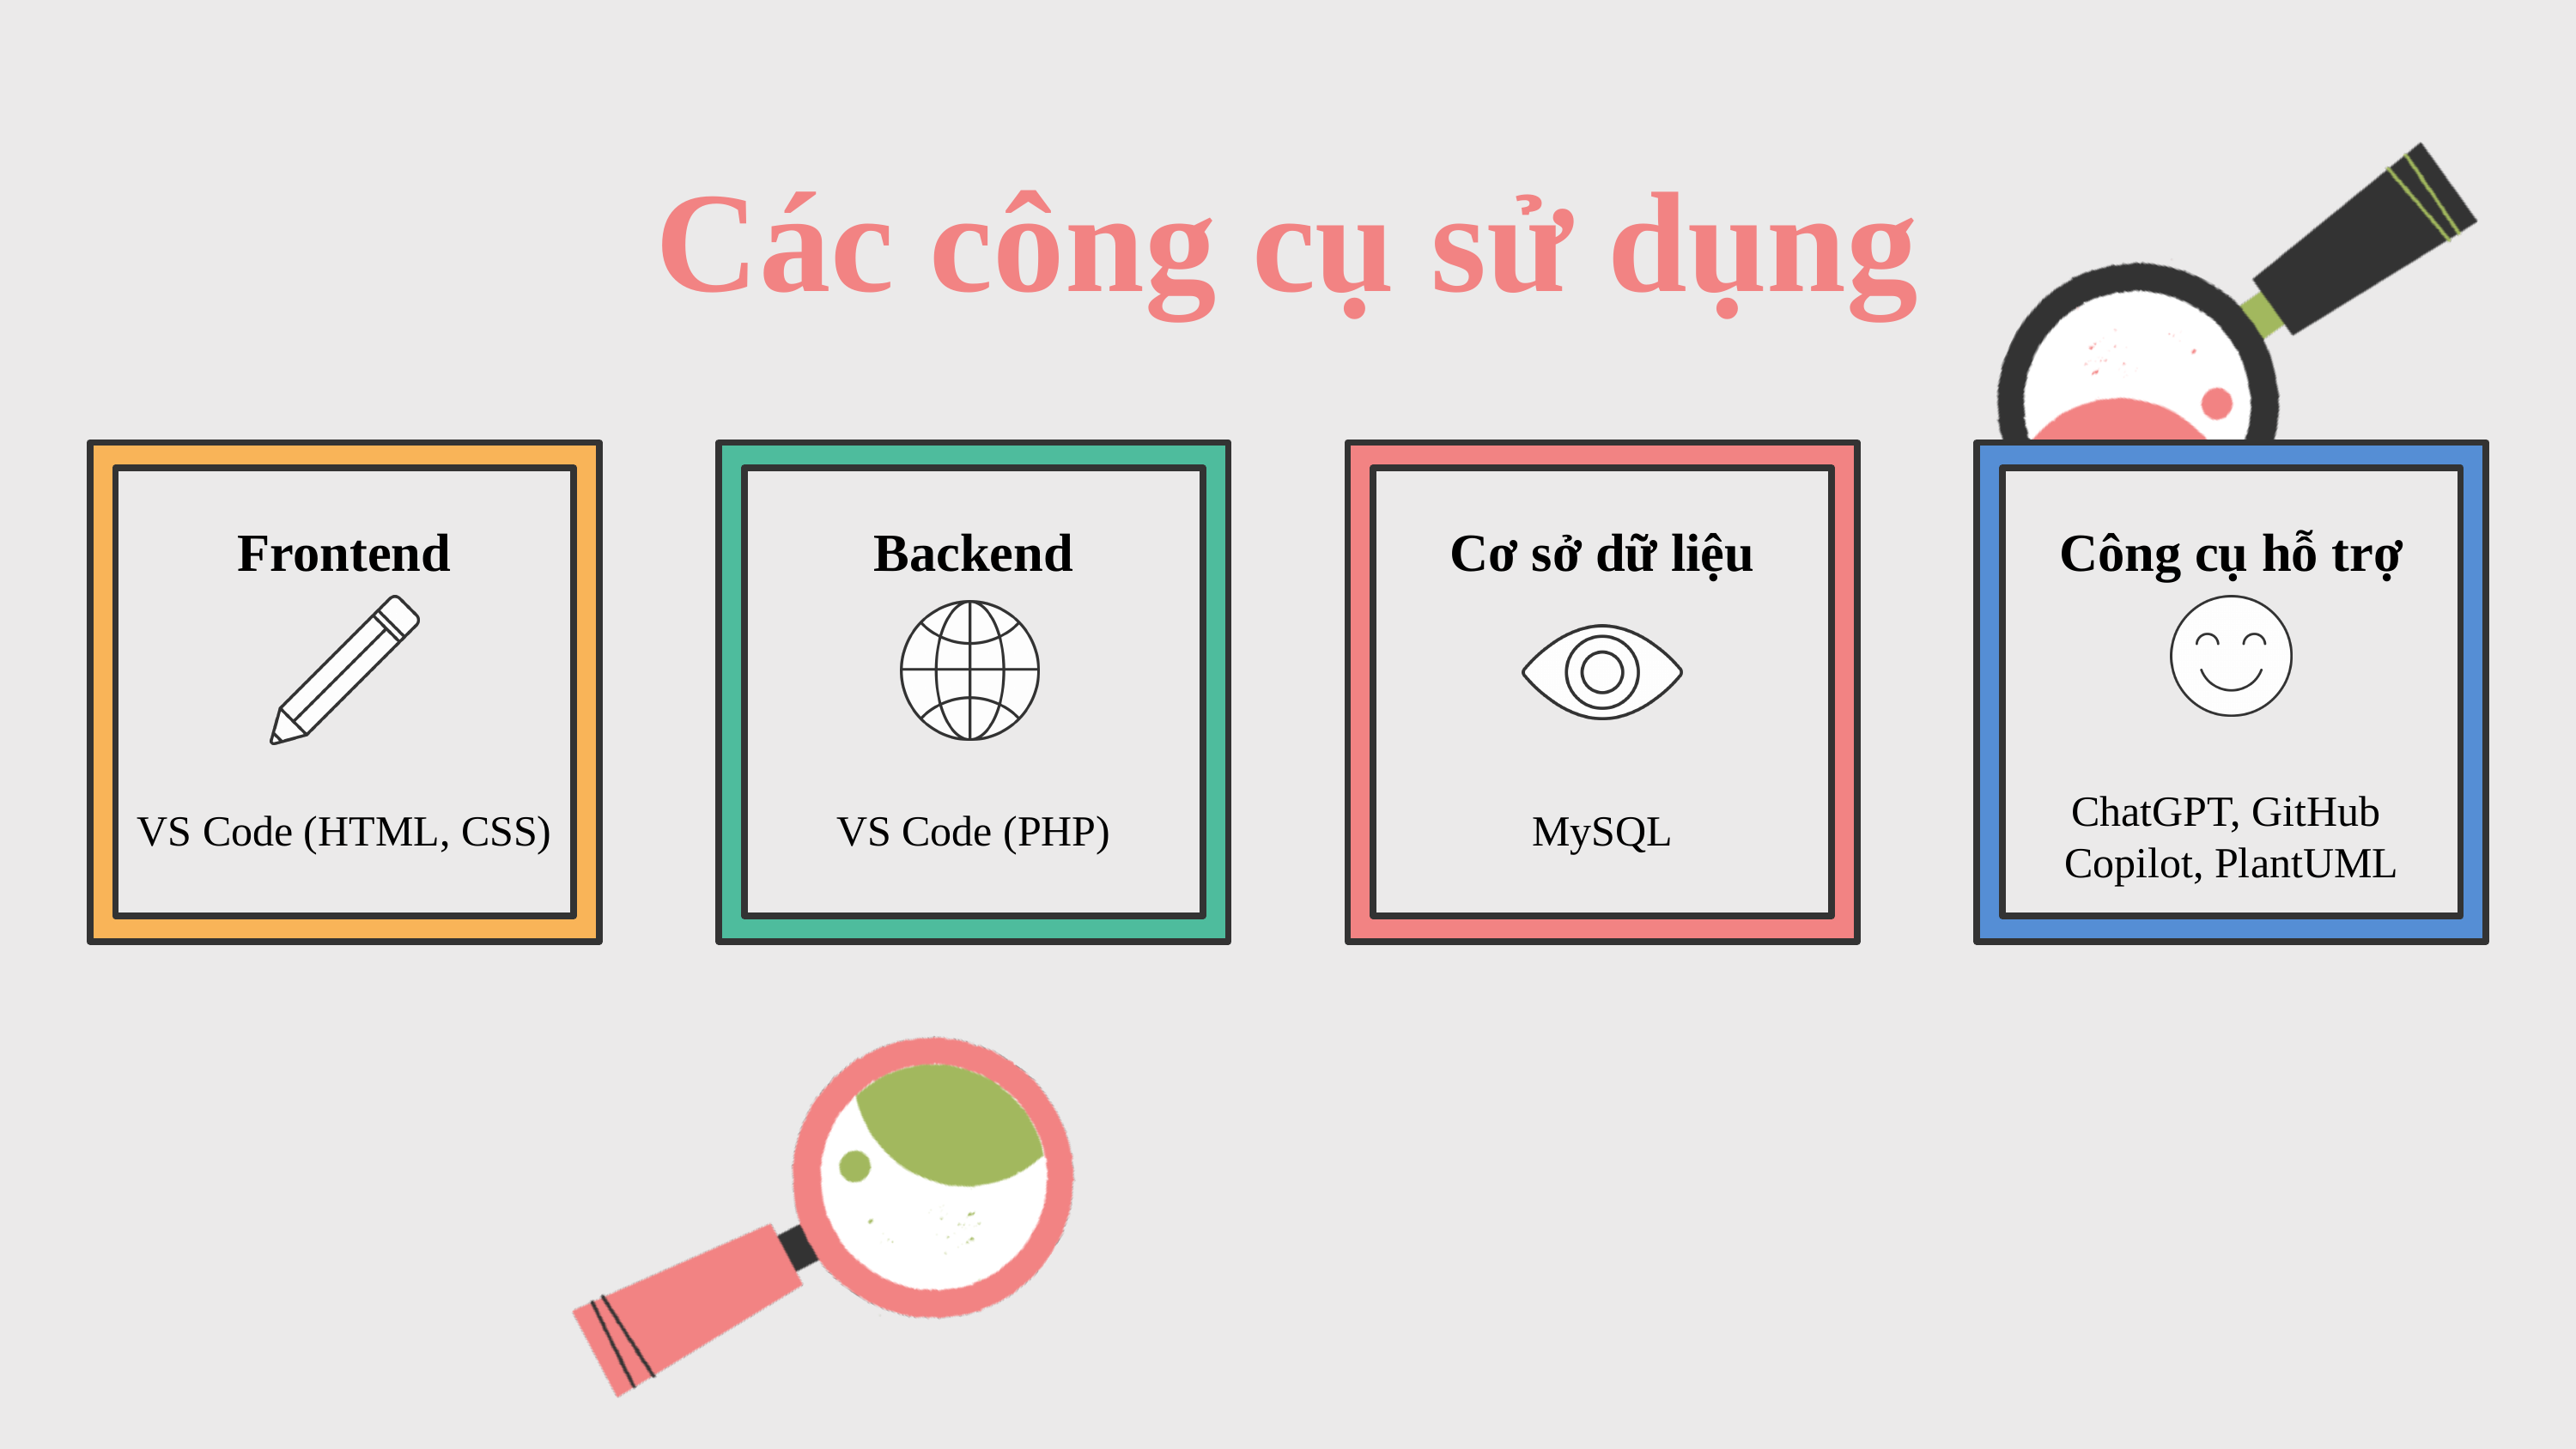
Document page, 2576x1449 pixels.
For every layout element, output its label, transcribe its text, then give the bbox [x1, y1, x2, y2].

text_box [718, 423, 1229, 942]
picture [547, 945, 1127, 1449]
text_box Các công cụ sử dụng [357, 129, 2036, 320]
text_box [89, 423, 600, 942]
picture [2170, 595, 2293, 718]
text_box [1976, 423, 2487, 942]
picture [1950, 20, 2497, 479]
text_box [1347, 423, 1858, 942]
